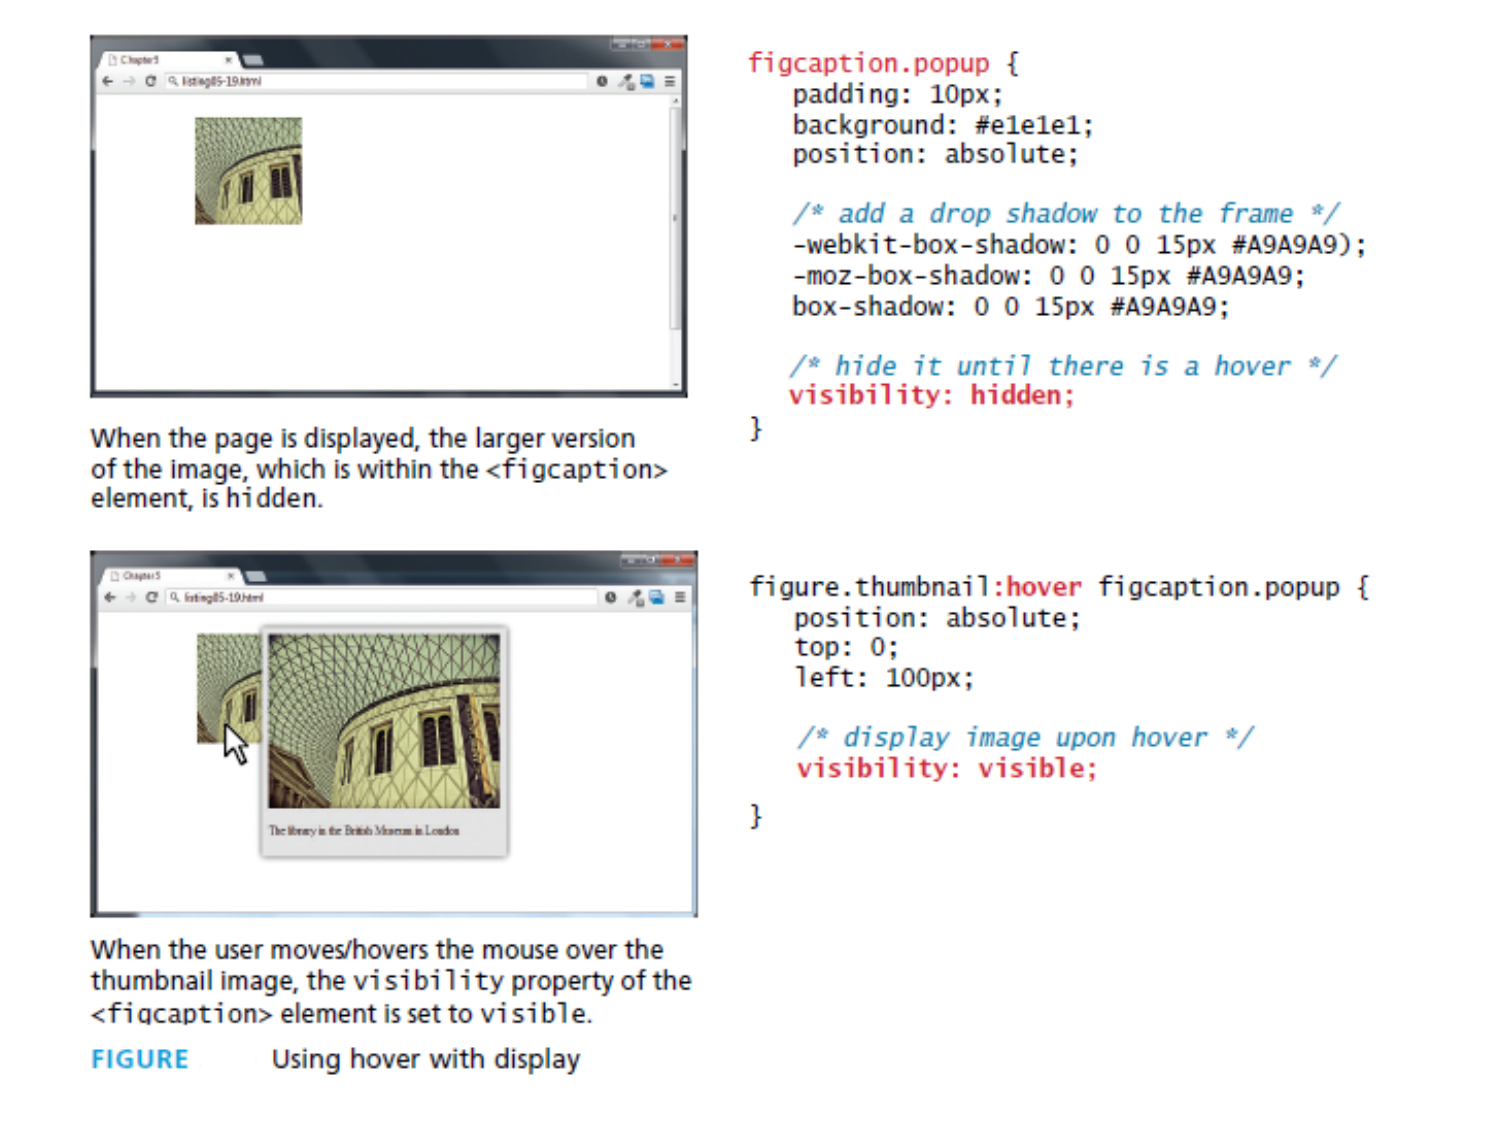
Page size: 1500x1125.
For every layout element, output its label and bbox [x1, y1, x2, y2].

picture [34, 19, 1430, 1079]
